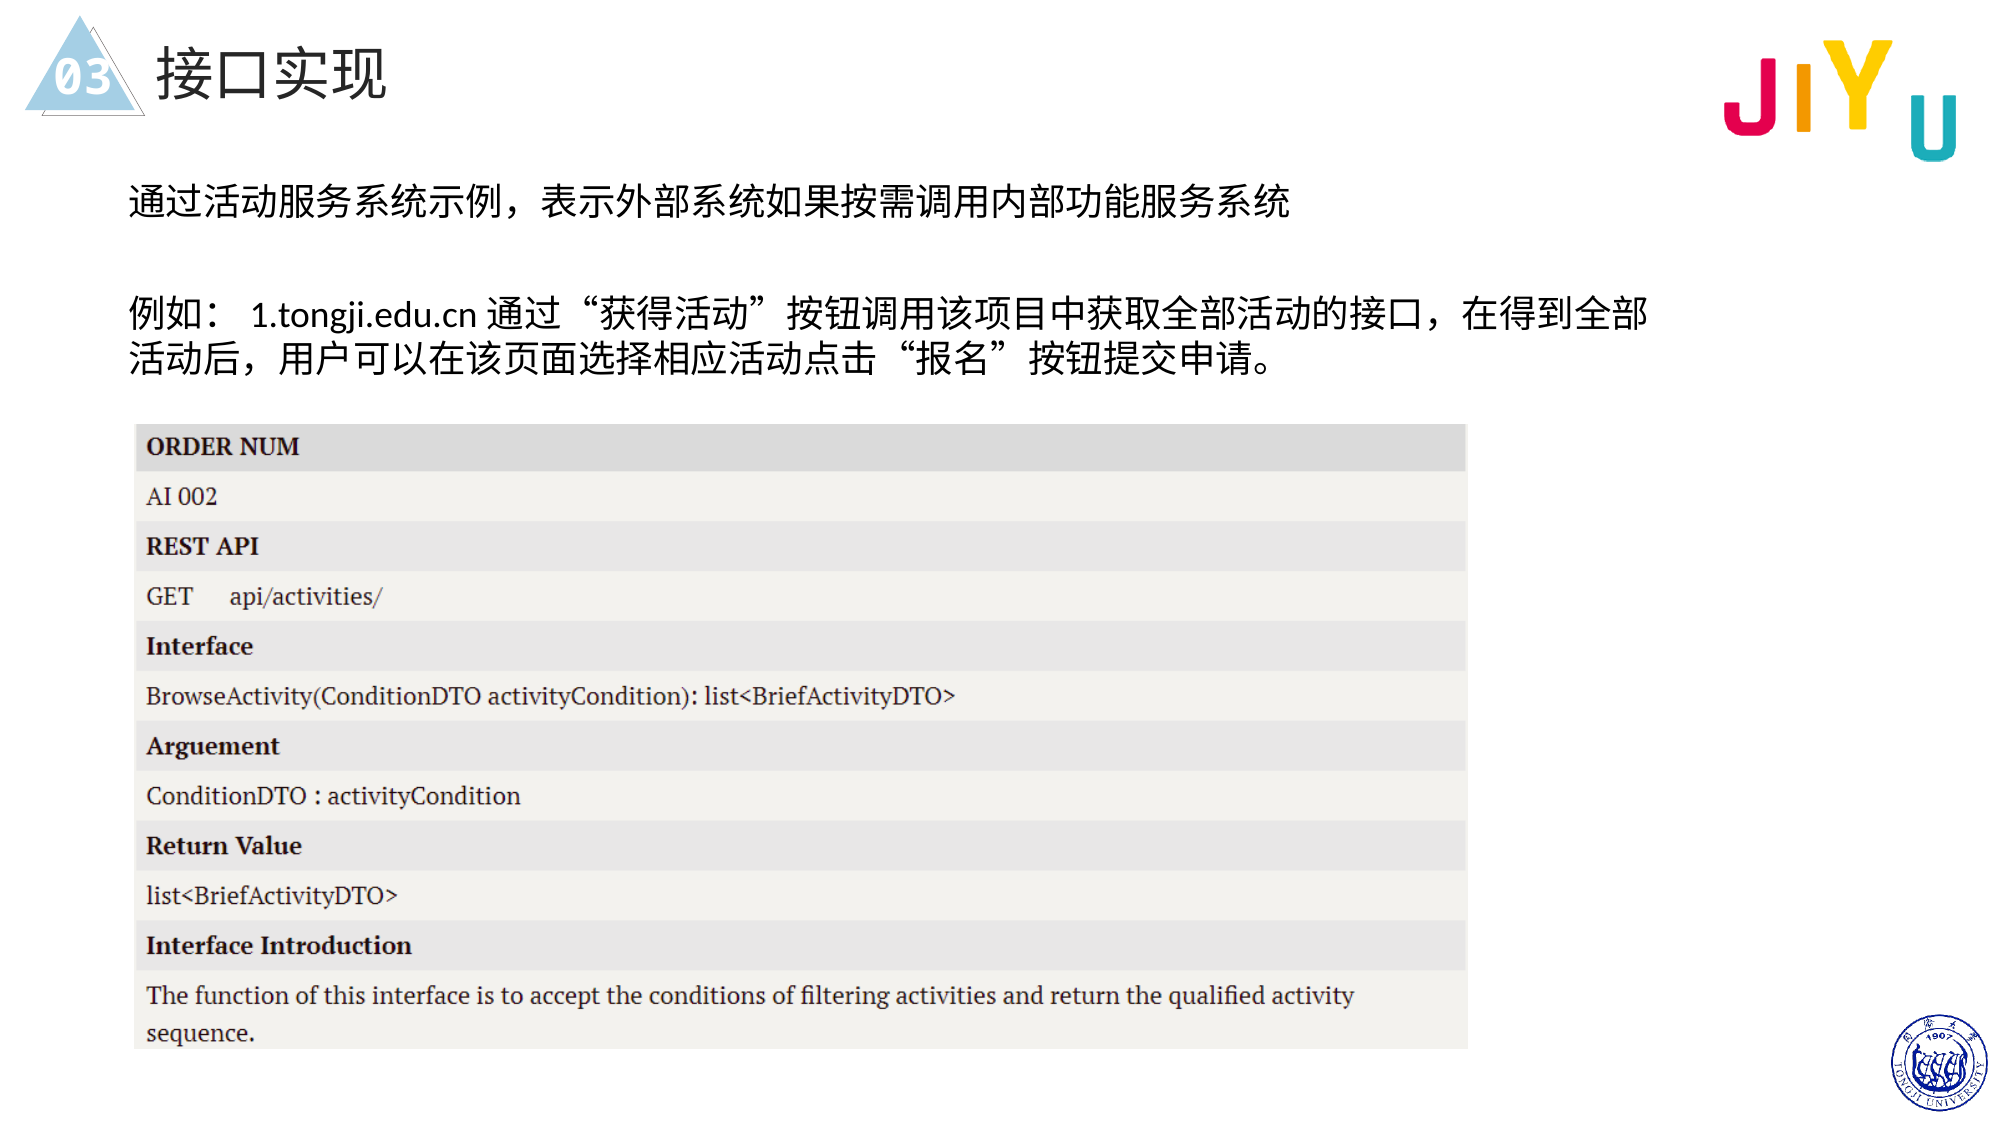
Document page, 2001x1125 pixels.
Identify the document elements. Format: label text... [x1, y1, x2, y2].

text_box 接口实现 [155, 34, 821, 111]
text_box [24, 15, 145, 116]
text_box 通过活动服务系统示例，表示外部系统如果按需调用内部功能服务系统 [113, 170, 1690, 231]
picture [1721, 34, 1968, 164]
text_box 例如：1.tongji.edu.cn通过“获得活动”按钮调用该项目中获取全部活动的接口，在得到全部活动后，用户可以在该页面选择相应活动点击“报名”按钮提交申请。 [113, 282, 1690, 387]
picture [134, 424, 1468, 1049]
picture [1890, 1013, 1988, 1112]
